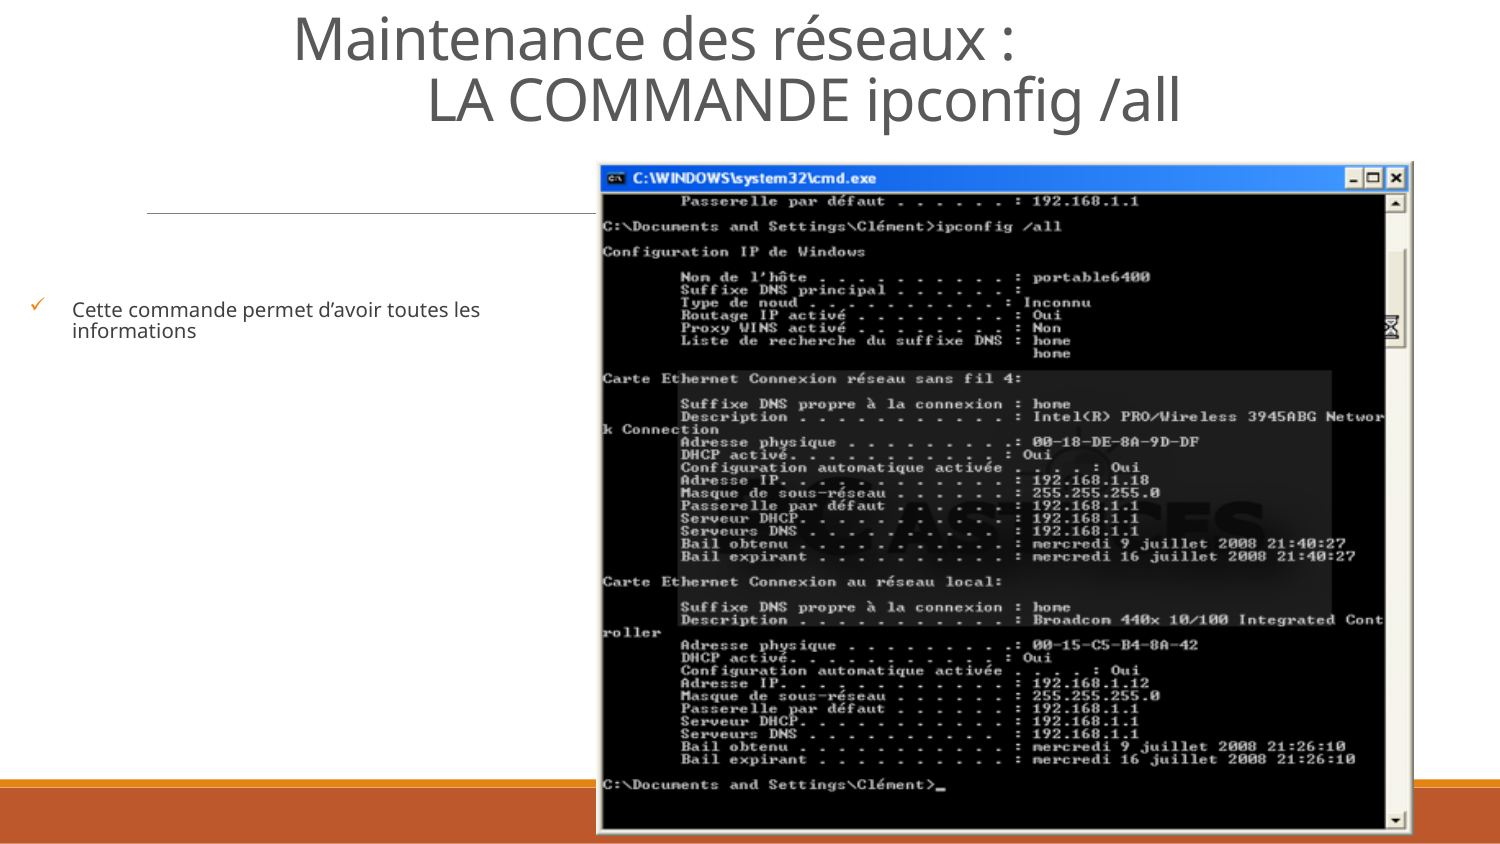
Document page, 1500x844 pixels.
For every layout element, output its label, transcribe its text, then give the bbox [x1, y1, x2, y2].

list Cette commande permet d’avoir toutes les informations [29, 291, 592, 351]
picture [595, 161, 1414, 836]
title Maintenance des réseaux : LA COMMANDE ipconfig /all [277, 0, 1500, 141]
